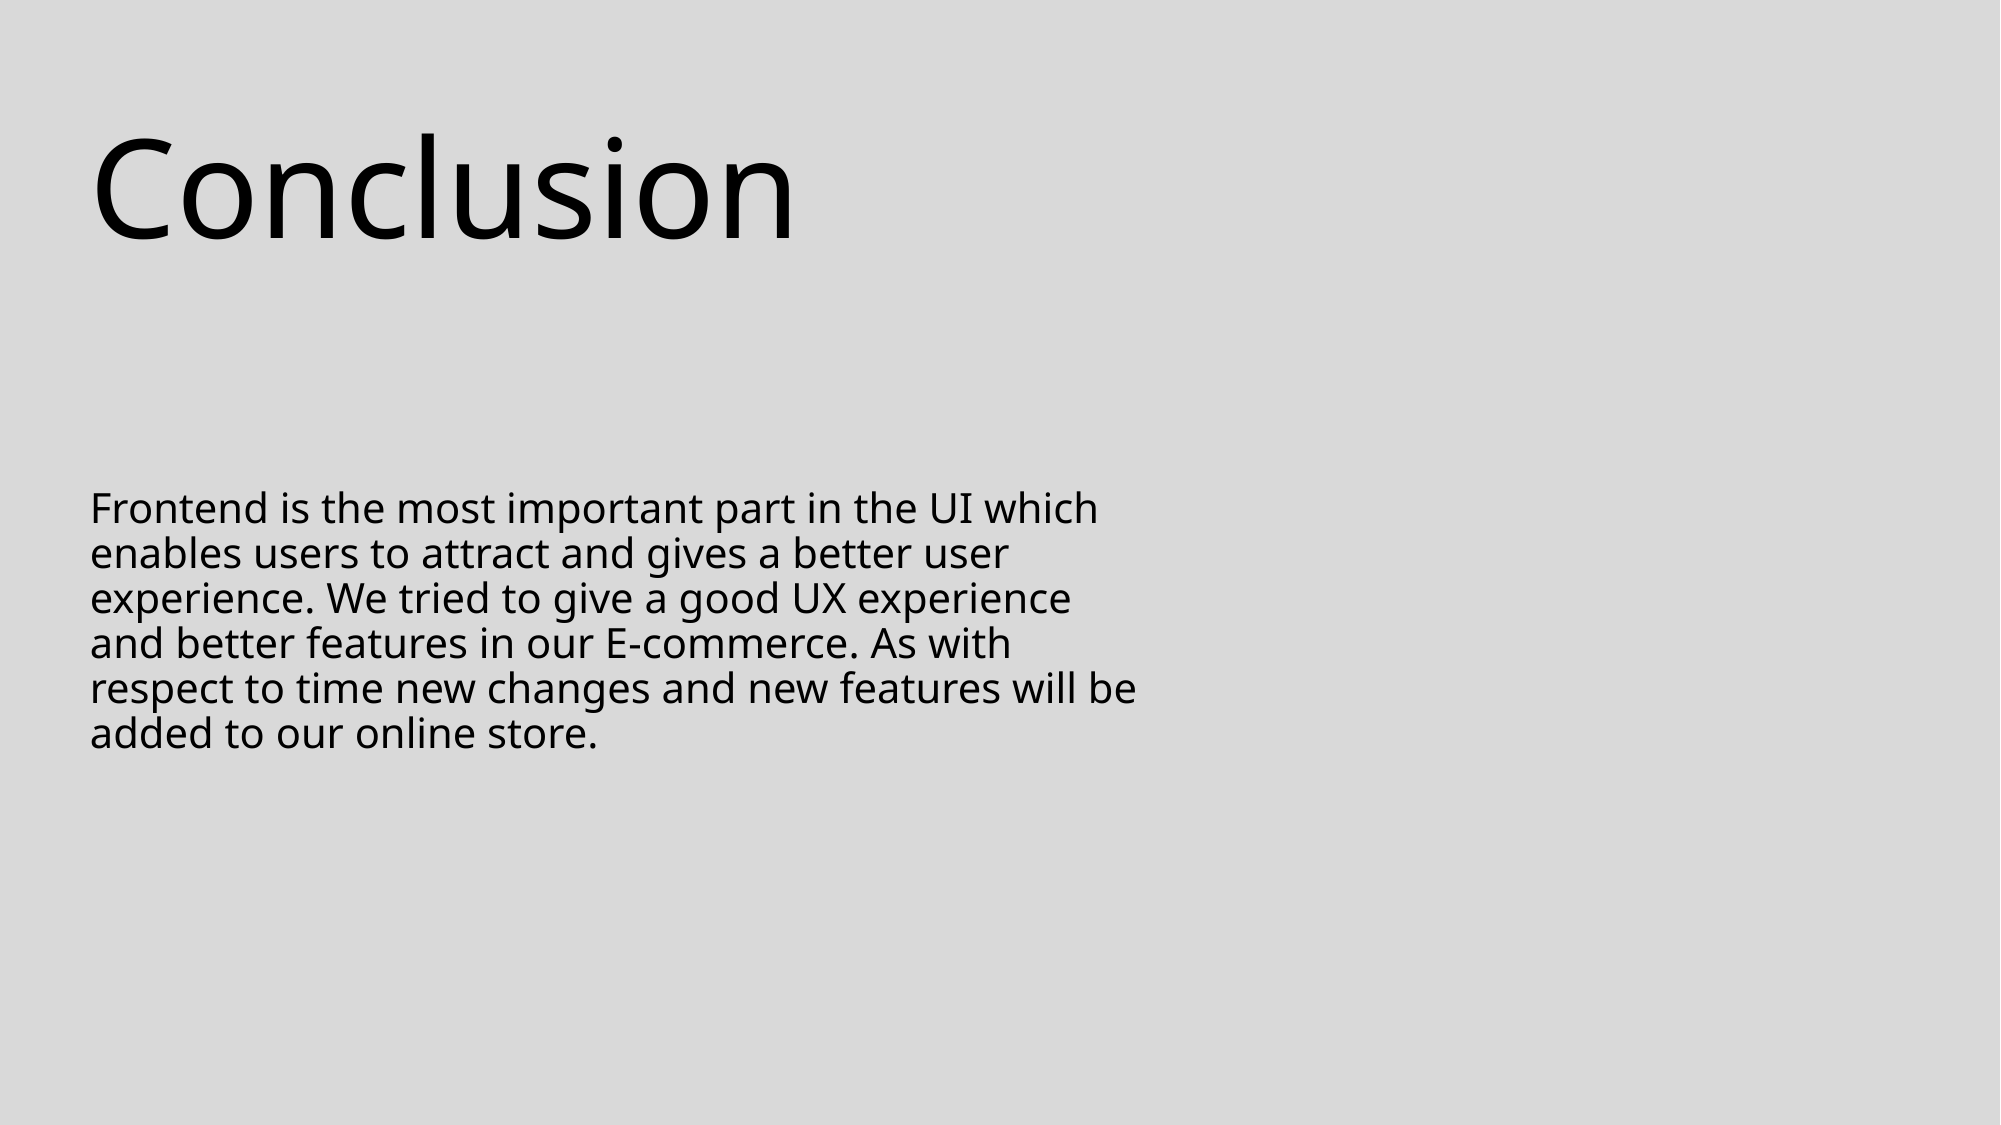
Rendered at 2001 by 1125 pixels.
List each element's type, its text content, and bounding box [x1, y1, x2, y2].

text_box Conclusion [74, 136, 1300, 300]
text_box Frontend is the most important part in the UI which enables users to attract and gives a better user experience. We tried to give a good UX experience and better features in our E-commerce. As with respect to time new changes and new features will be added to our online store. [74, 416, 1157, 975]
